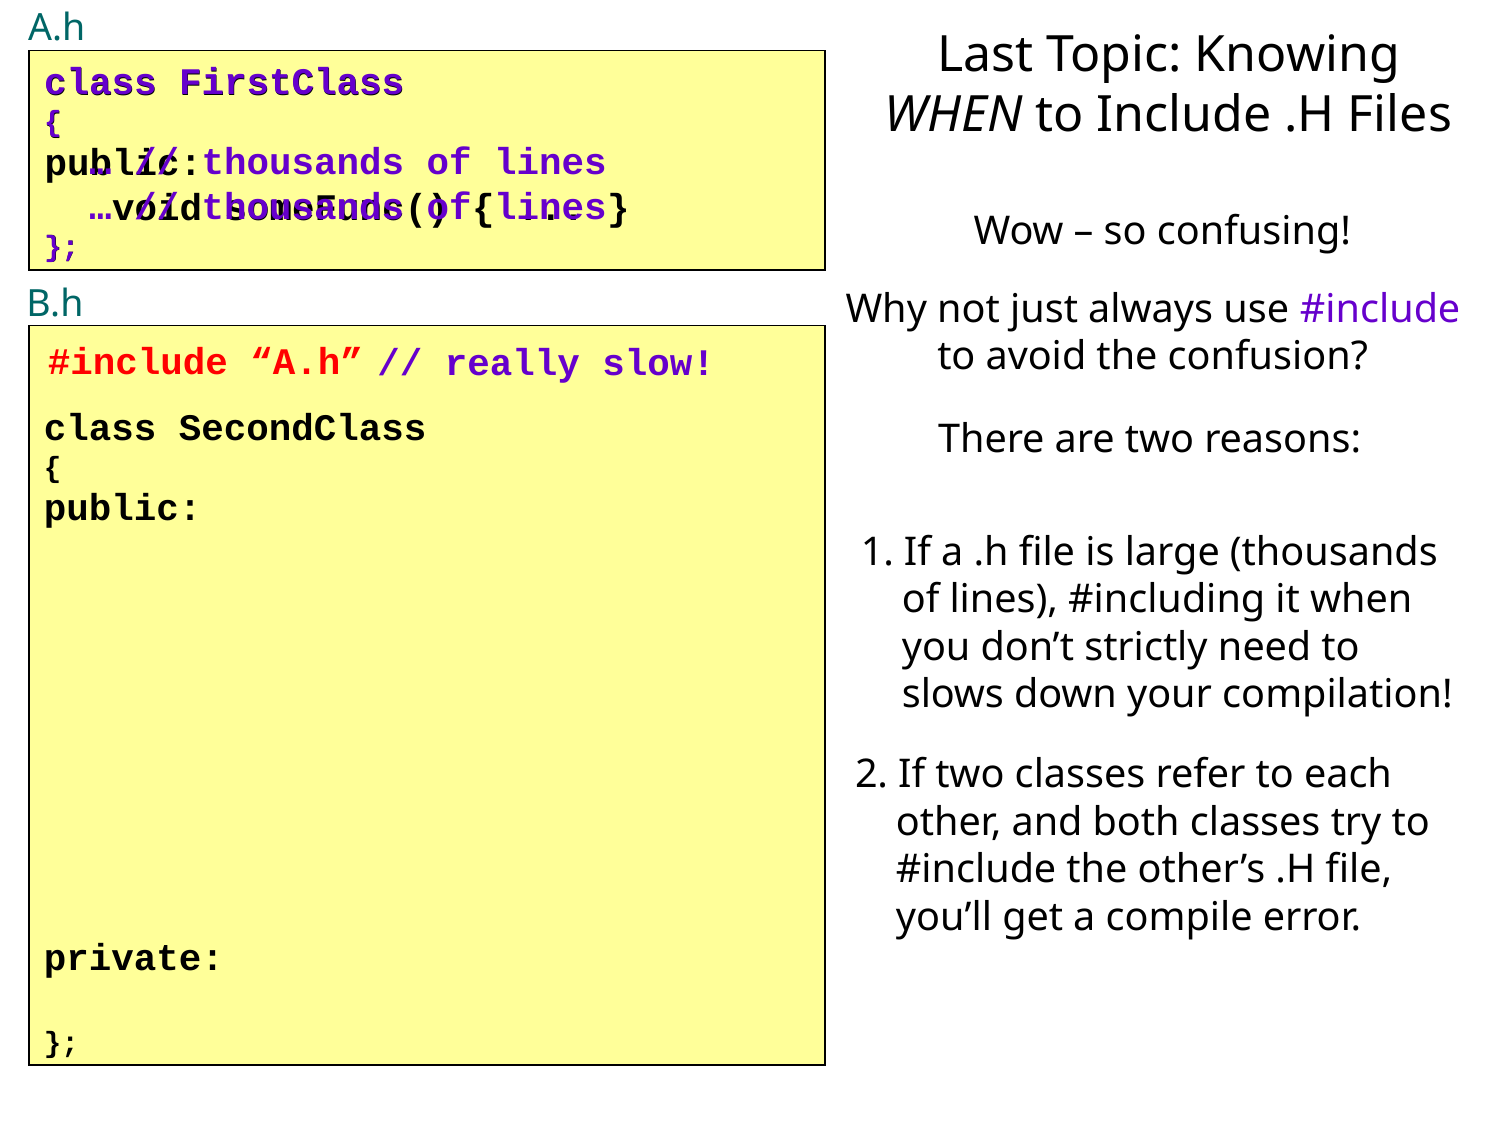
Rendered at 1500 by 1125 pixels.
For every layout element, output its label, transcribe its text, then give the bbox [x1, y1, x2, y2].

text_box There are two reasons: [829, 405, 1475, 468]
text_box 1. If a .h file is large (thousands of lines), #including it when you don’t strictly need to slows down your compilation! [846, 518, 1497, 724]
text_box Wow – so confusing! [899, 197, 1425, 260]
text_box 2. If two classes refer to each other, and both classes try to #include the other’s .H file, you’ll get a compile error. [840, 740, 1500, 946]
text_box Why not just always use #include to avoid the confusion? [829, 275, 1485, 386]
title Last Topic: Knowing WHEN to Include .H Files [849, 0, 1488, 175]
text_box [12, 279, 826, 1068]
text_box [12, 0, 826, 273]
